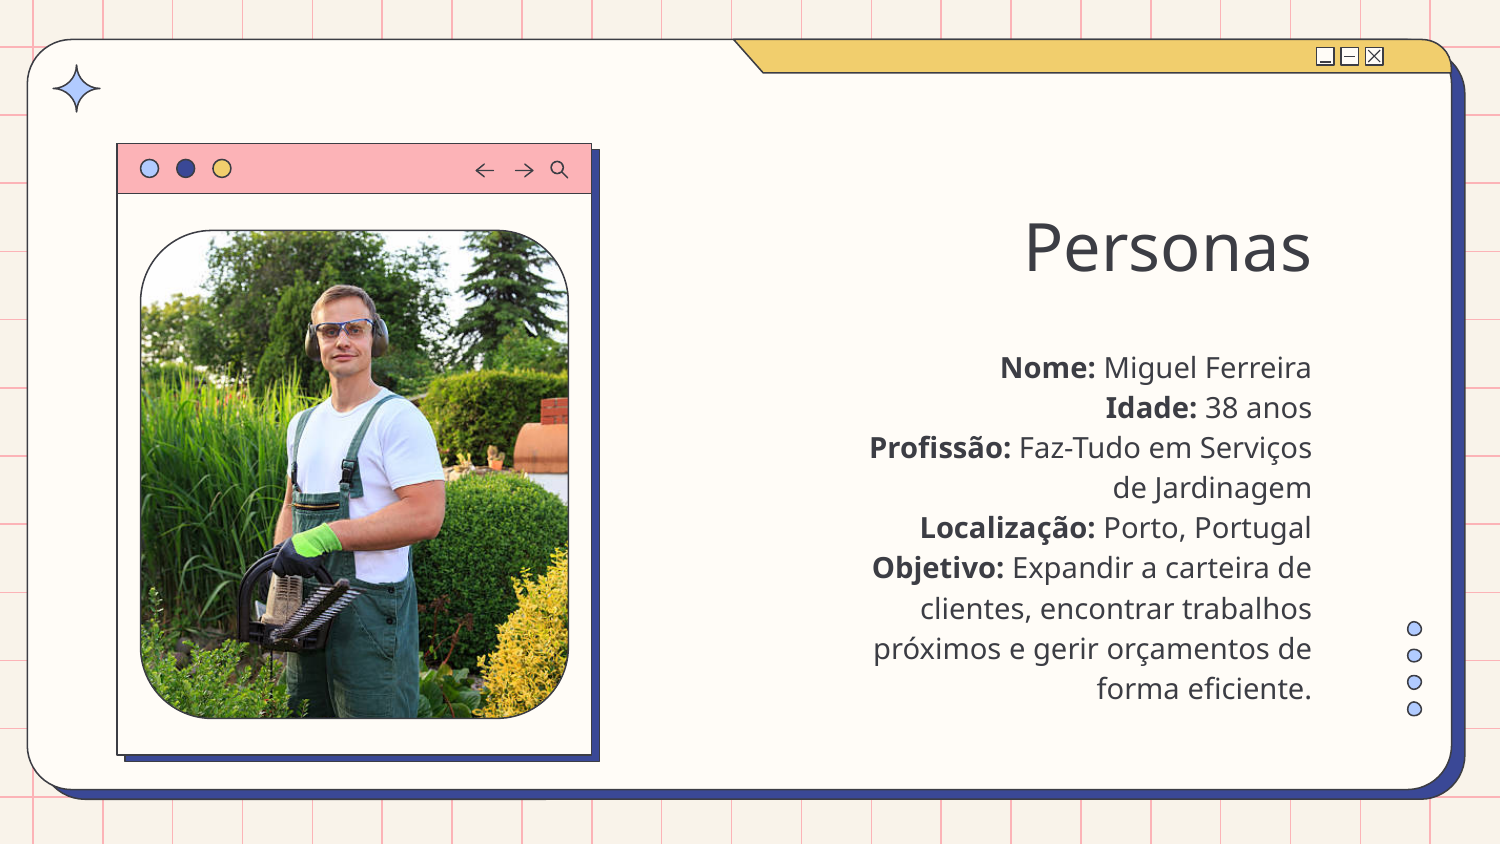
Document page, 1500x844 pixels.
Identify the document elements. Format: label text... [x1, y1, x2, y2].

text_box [116, 142, 600, 762]
subtitle Nome: Miguel Ferreira Idade: 38 anos Profissão: Faz-Tudo em Serviços de Jardinagem Localização: Porto, Portugal Objetivo: Expandir a carteira de clientes, encontrar trabalhos próximos e gerir orçamentos de forma eficiente. [750, 328, 1328, 652]
picture [140, 230, 569, 719]
title Personas [750, 182, 1328, 300]
